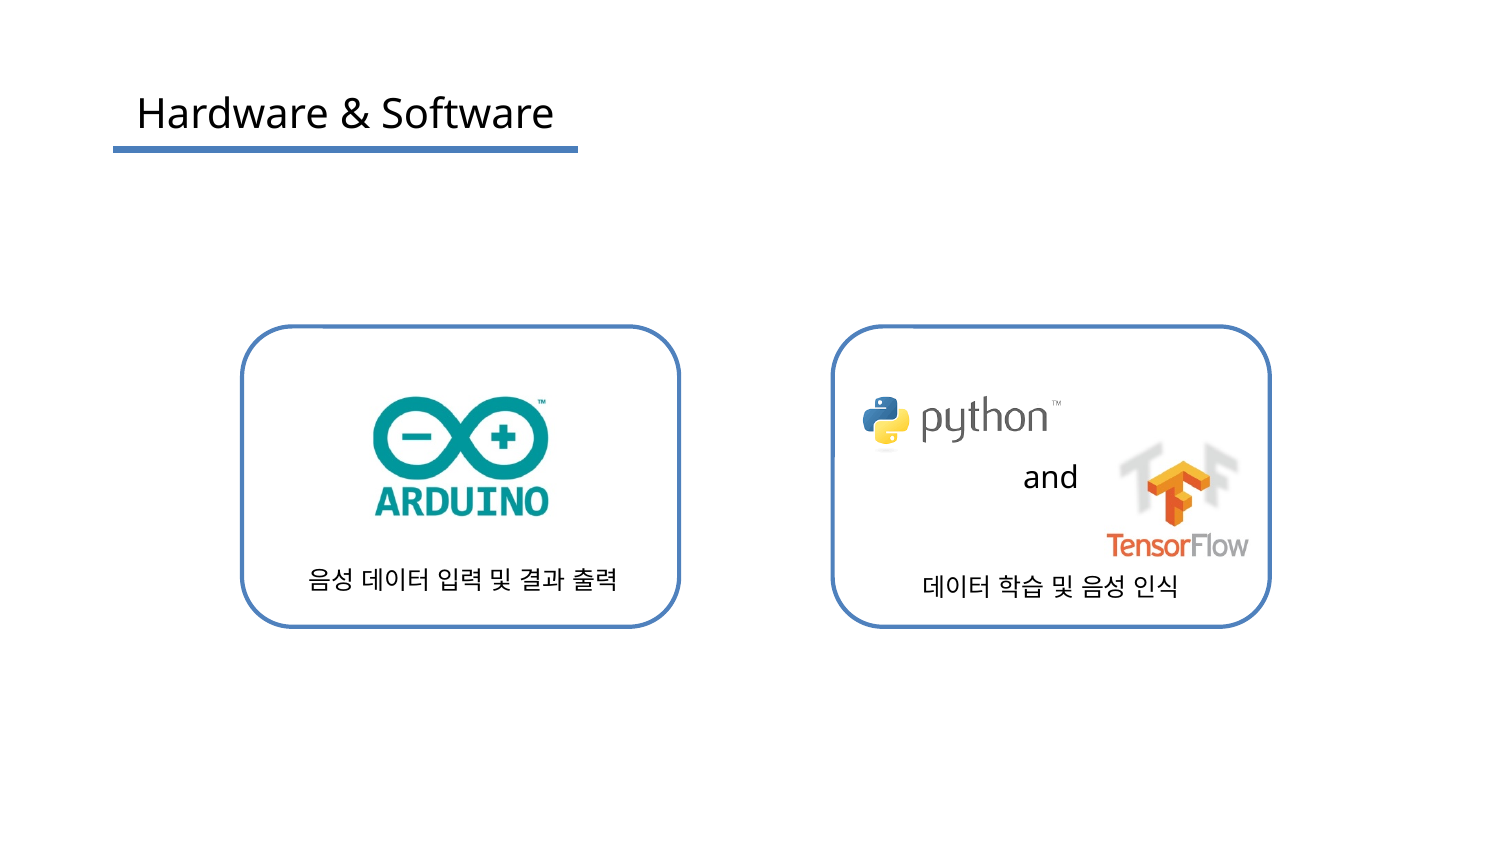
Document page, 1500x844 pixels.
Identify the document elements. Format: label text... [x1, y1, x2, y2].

text_box Hardware & Software [121, 79, 570, 144]
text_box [241, 326, 680, 627]
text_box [832, 326, 1270, 627]
